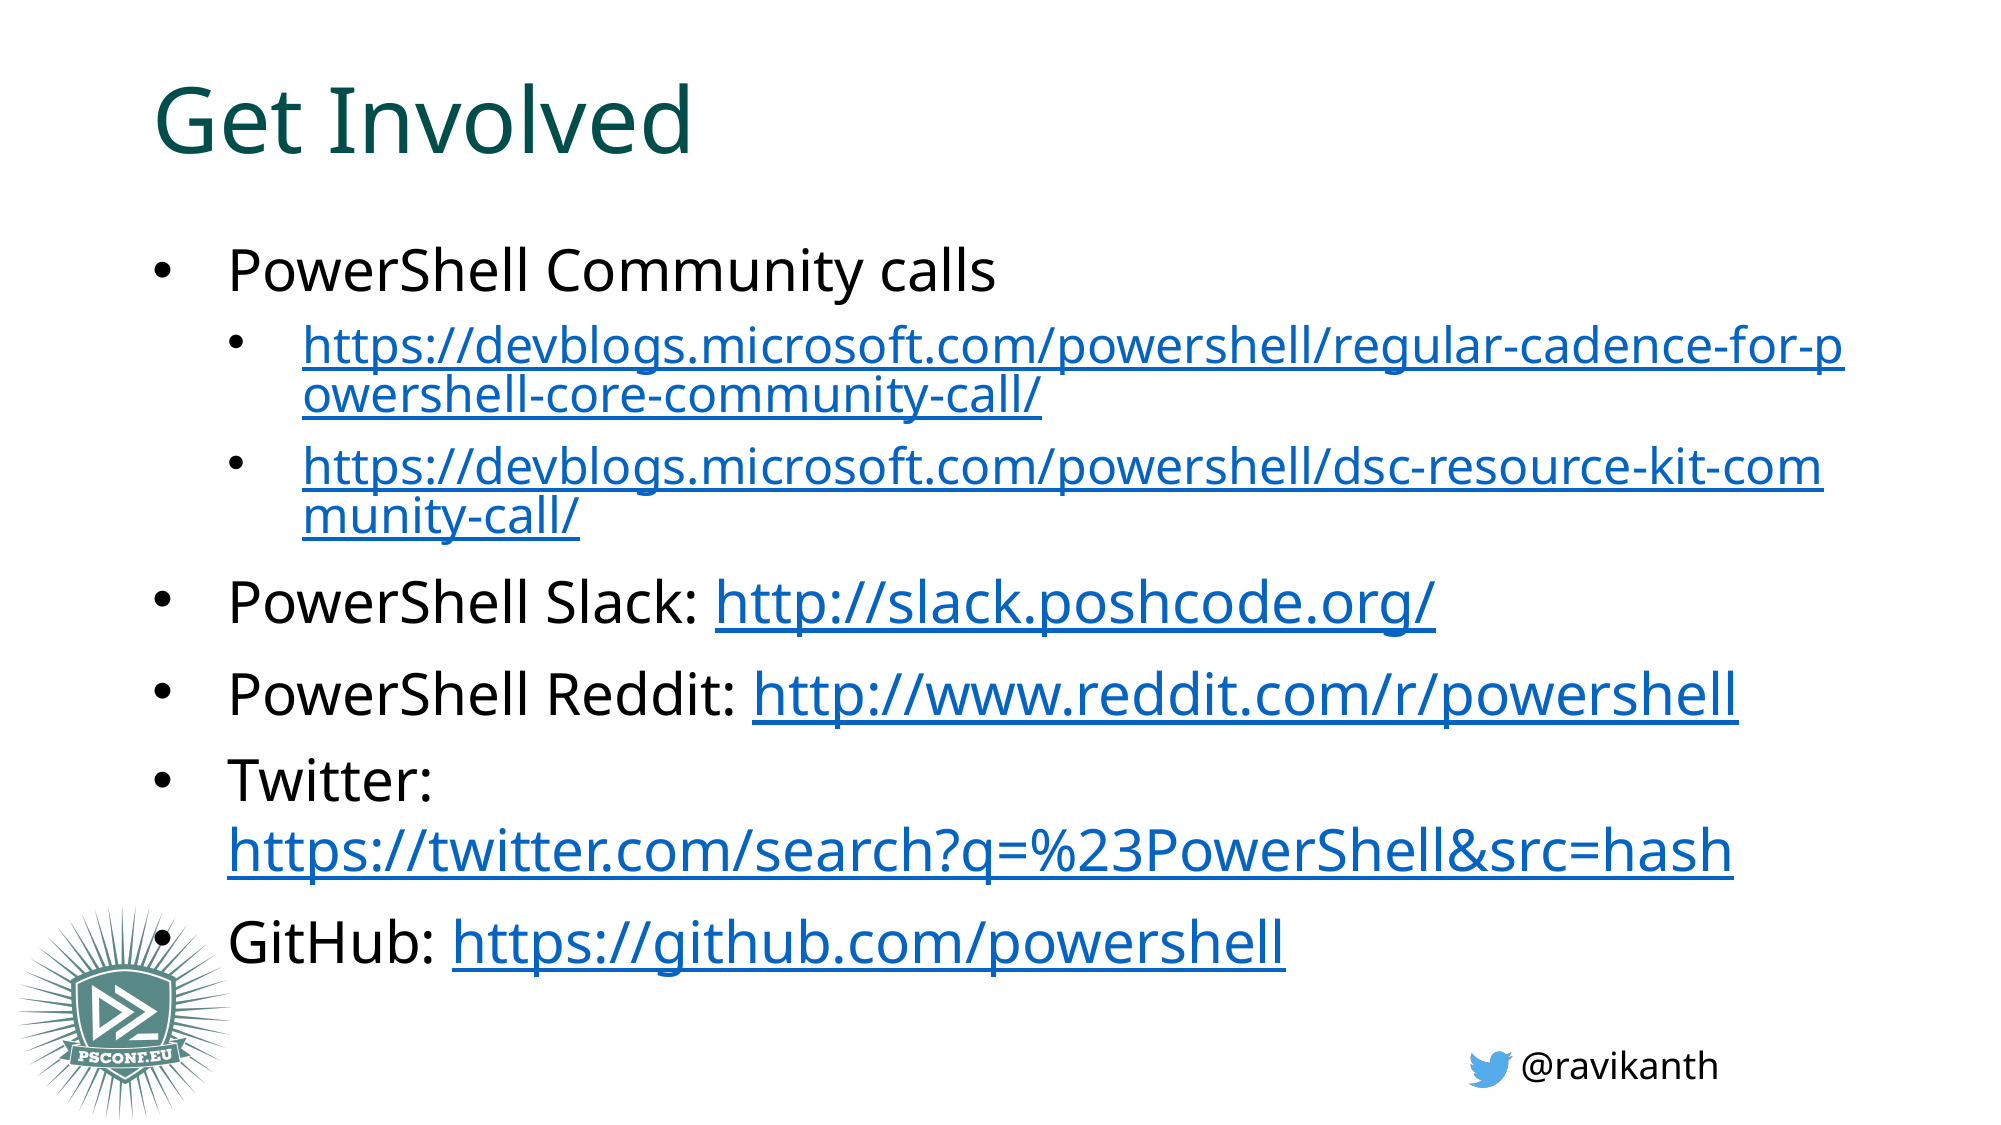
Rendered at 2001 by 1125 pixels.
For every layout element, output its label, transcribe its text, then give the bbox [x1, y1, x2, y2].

list PowerShell Community calls https://devblogs.microsoft.com/powershell/regular-cadence-for-powershell-core-community-call/ https://devblogs.microsoft.com/powershell/dsc-resource-kit-community-call/ PowerShell Slack: http://slack.poshcode.org/ PowerShell Reddit: http://www.reddit.com/r/powershell Twitter: https://twitter.com/search?q=%23PowerShell&src=hash GitHub: https://github.com/powershell [137, 233, 1863, 1014]
title Get Involved [137, 59, 1863, 188]
footer @ravikanth [1505, 1037, 1863, 1098]
picture [1458, 1037, 1523, 1103]
